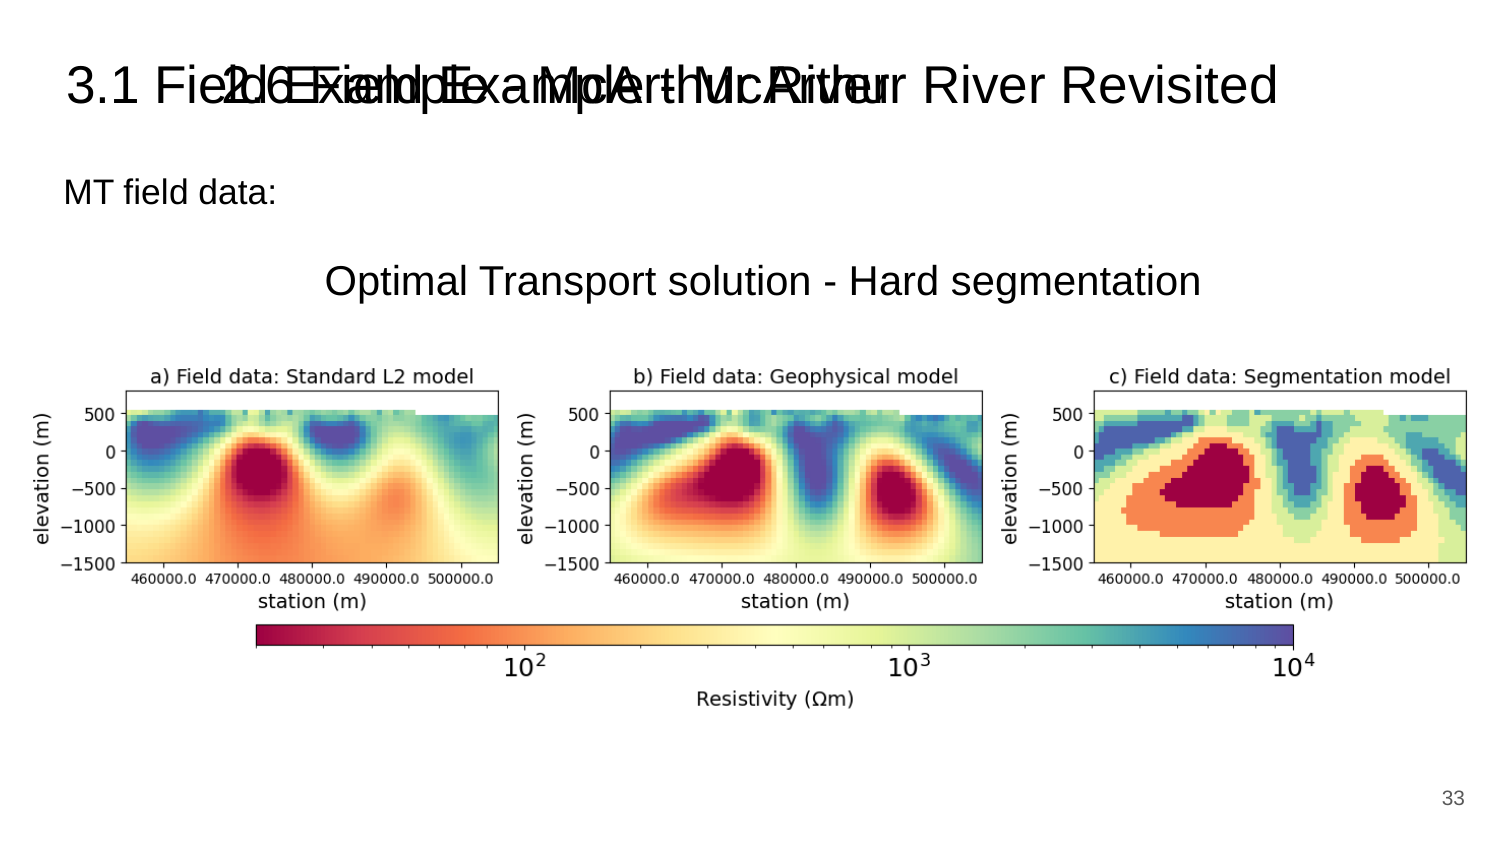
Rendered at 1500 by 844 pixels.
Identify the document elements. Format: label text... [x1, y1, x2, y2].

title 3.1 Field Example - McArthur River [51, 35, 1449, 130]
slide_number ‹#› [1389, 764, 1480, 830]
picture [24, 357, 1476, 722]
text_box Optimal Transport solution - Hard segmentation [309, 238, 1313, 329]
text_box MT field data: [48, 154, 744, 259]
